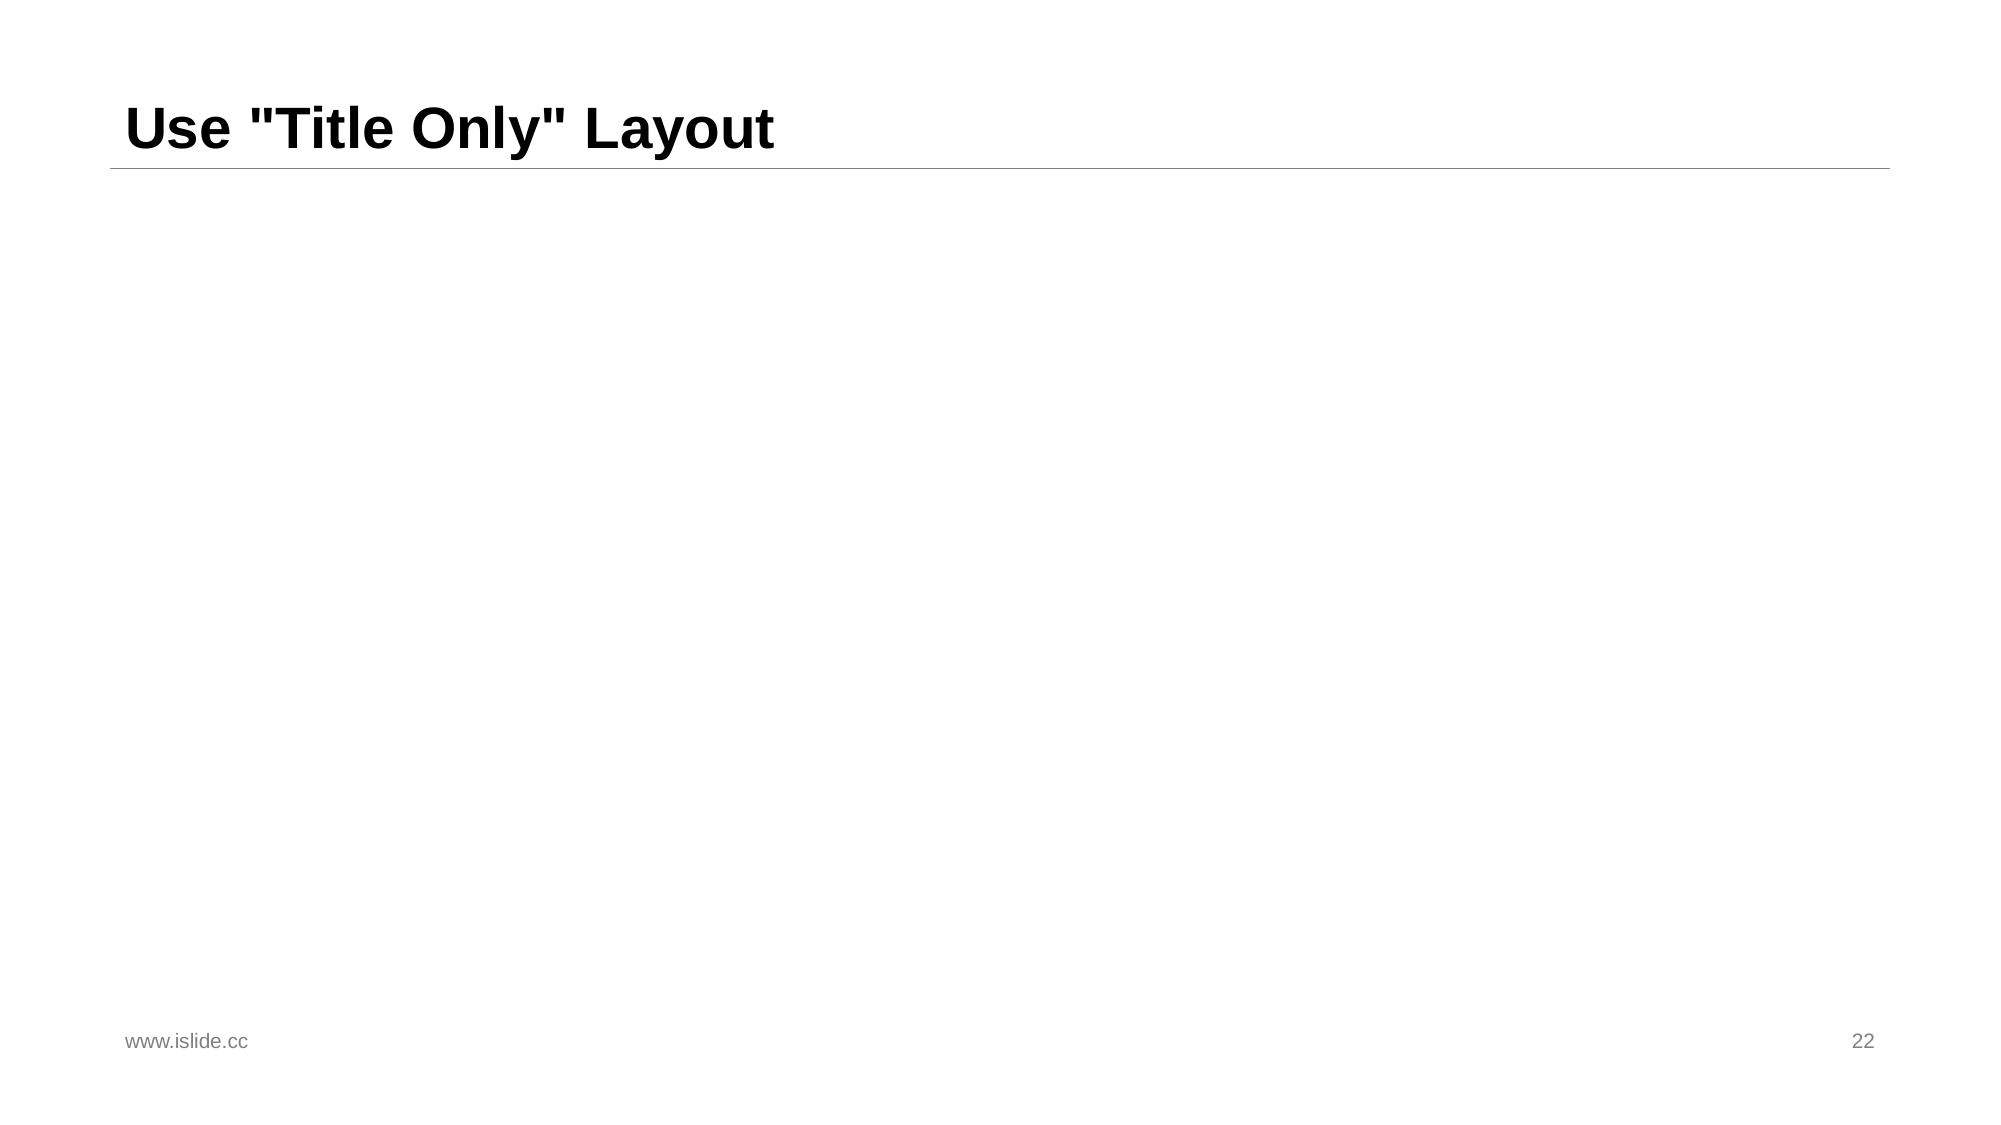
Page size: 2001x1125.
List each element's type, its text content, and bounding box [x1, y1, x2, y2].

slide_number 22 [1412, 1023, 1890, 1058]
footer www. islide.cc [109, 1023, 790, 1058]
title Use "Tit le Only" Layout [109, 0, 1890, 169]
